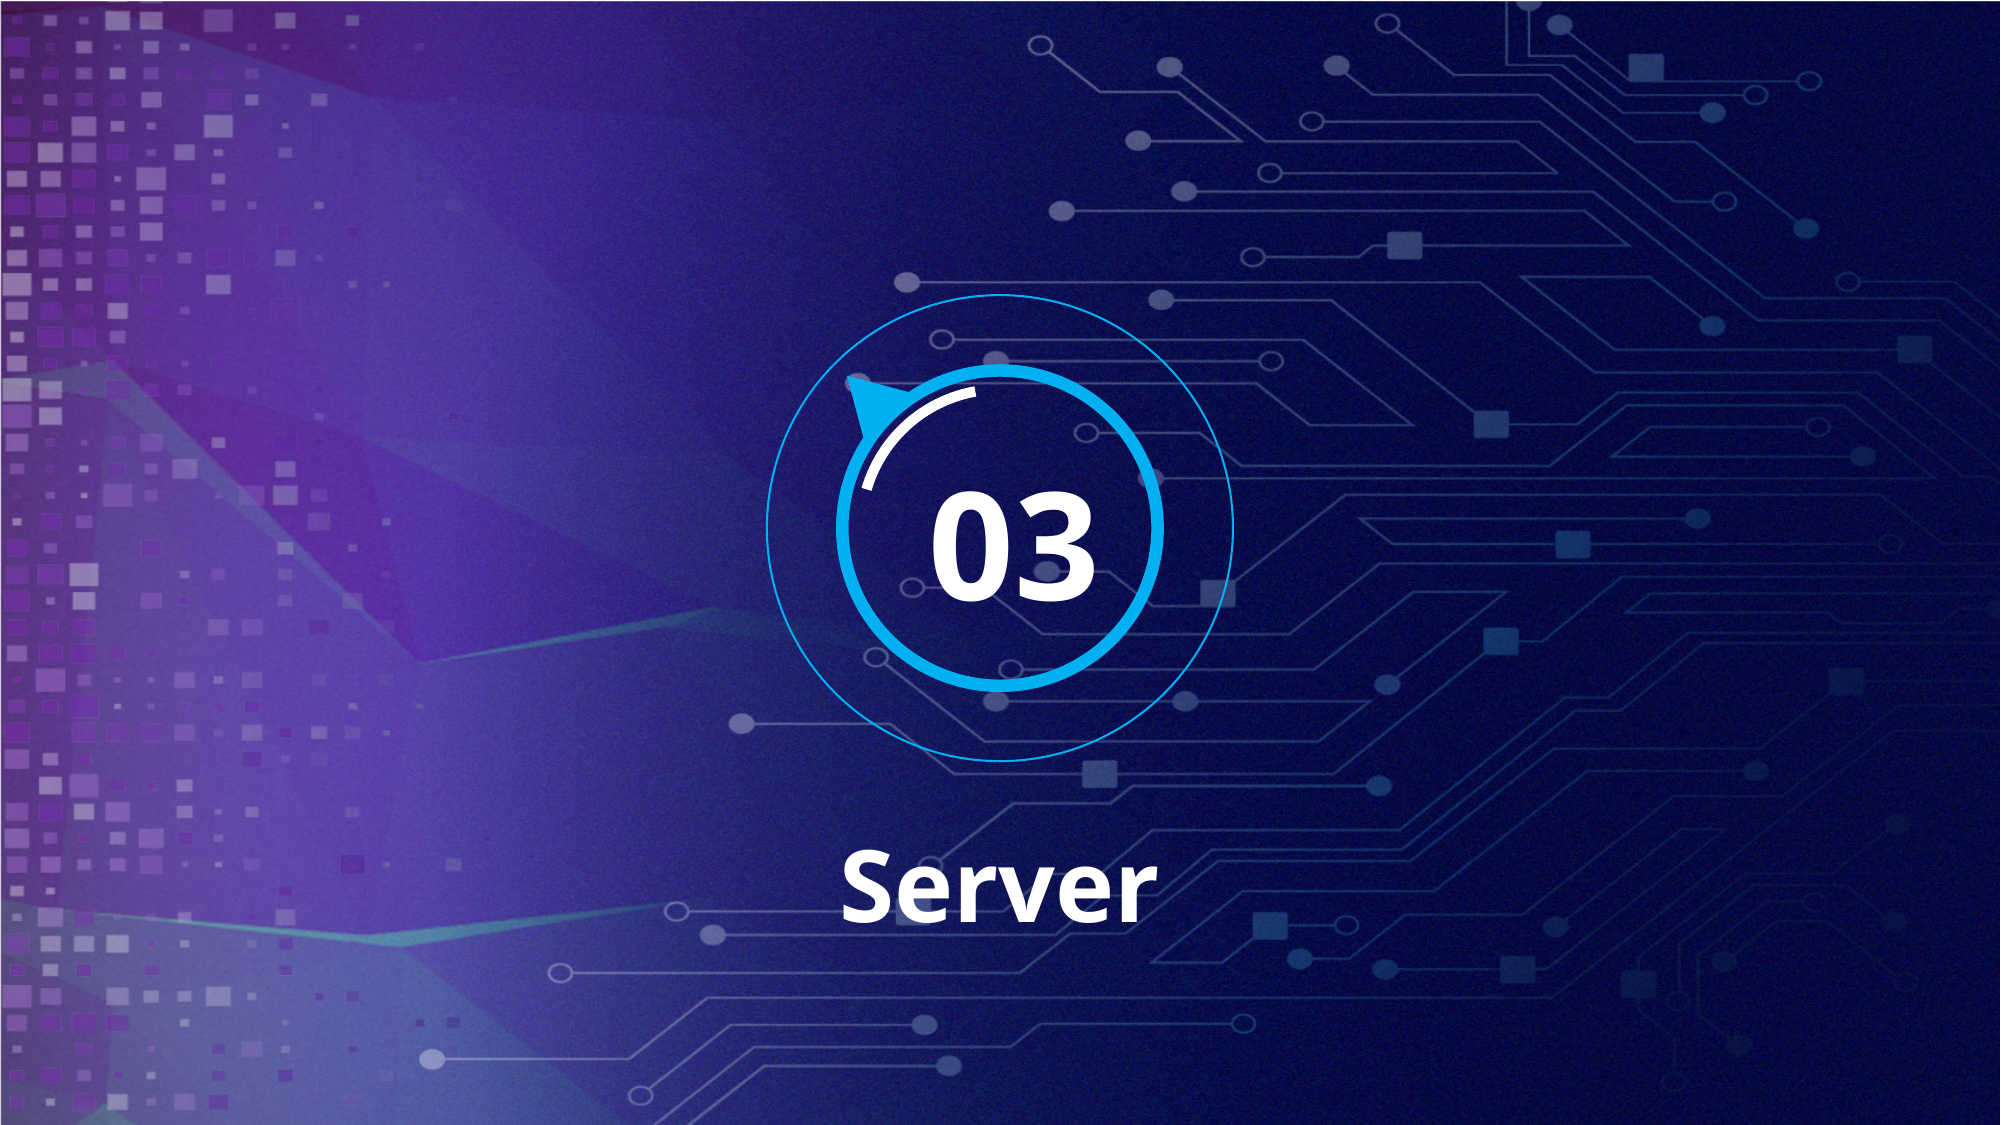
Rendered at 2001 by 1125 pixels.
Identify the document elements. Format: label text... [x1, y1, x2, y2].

text_box Server [325, 814, 1675, 950]
picture [3, 2, 1999, 1125]
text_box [766, 295, 1233, 762]
